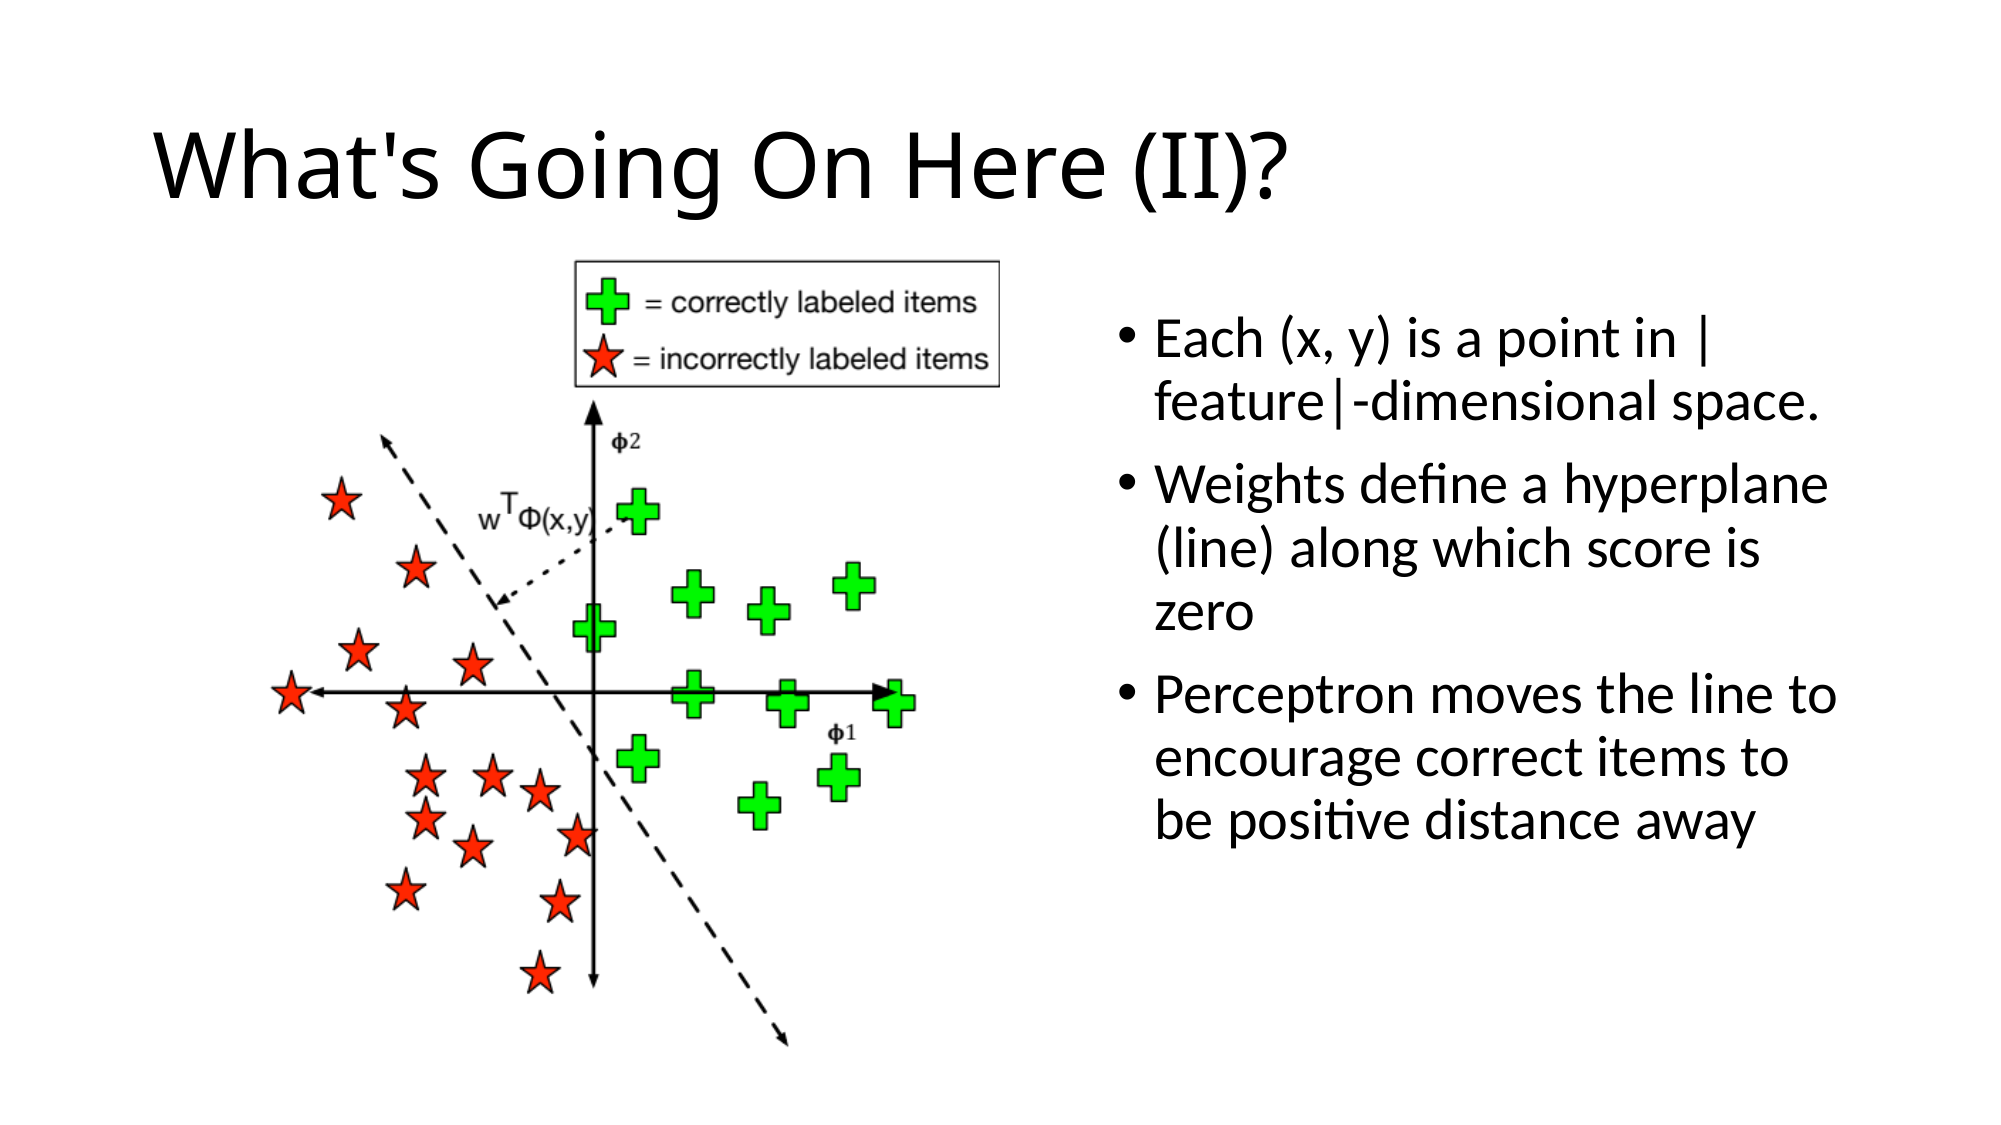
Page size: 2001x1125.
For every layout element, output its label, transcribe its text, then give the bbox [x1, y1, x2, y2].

title What's Going On Here (II)? [137, 59, 1863, 278]
list Each (x, y) is a point in |feature|-dimensional space. Weights define a hyperplane (line) along which score is zero Perceptron moves the line to encourage correct items to be positive distance away [1102, 299, 1863, 1014]
picture [266, 257, 1000, 1056]
